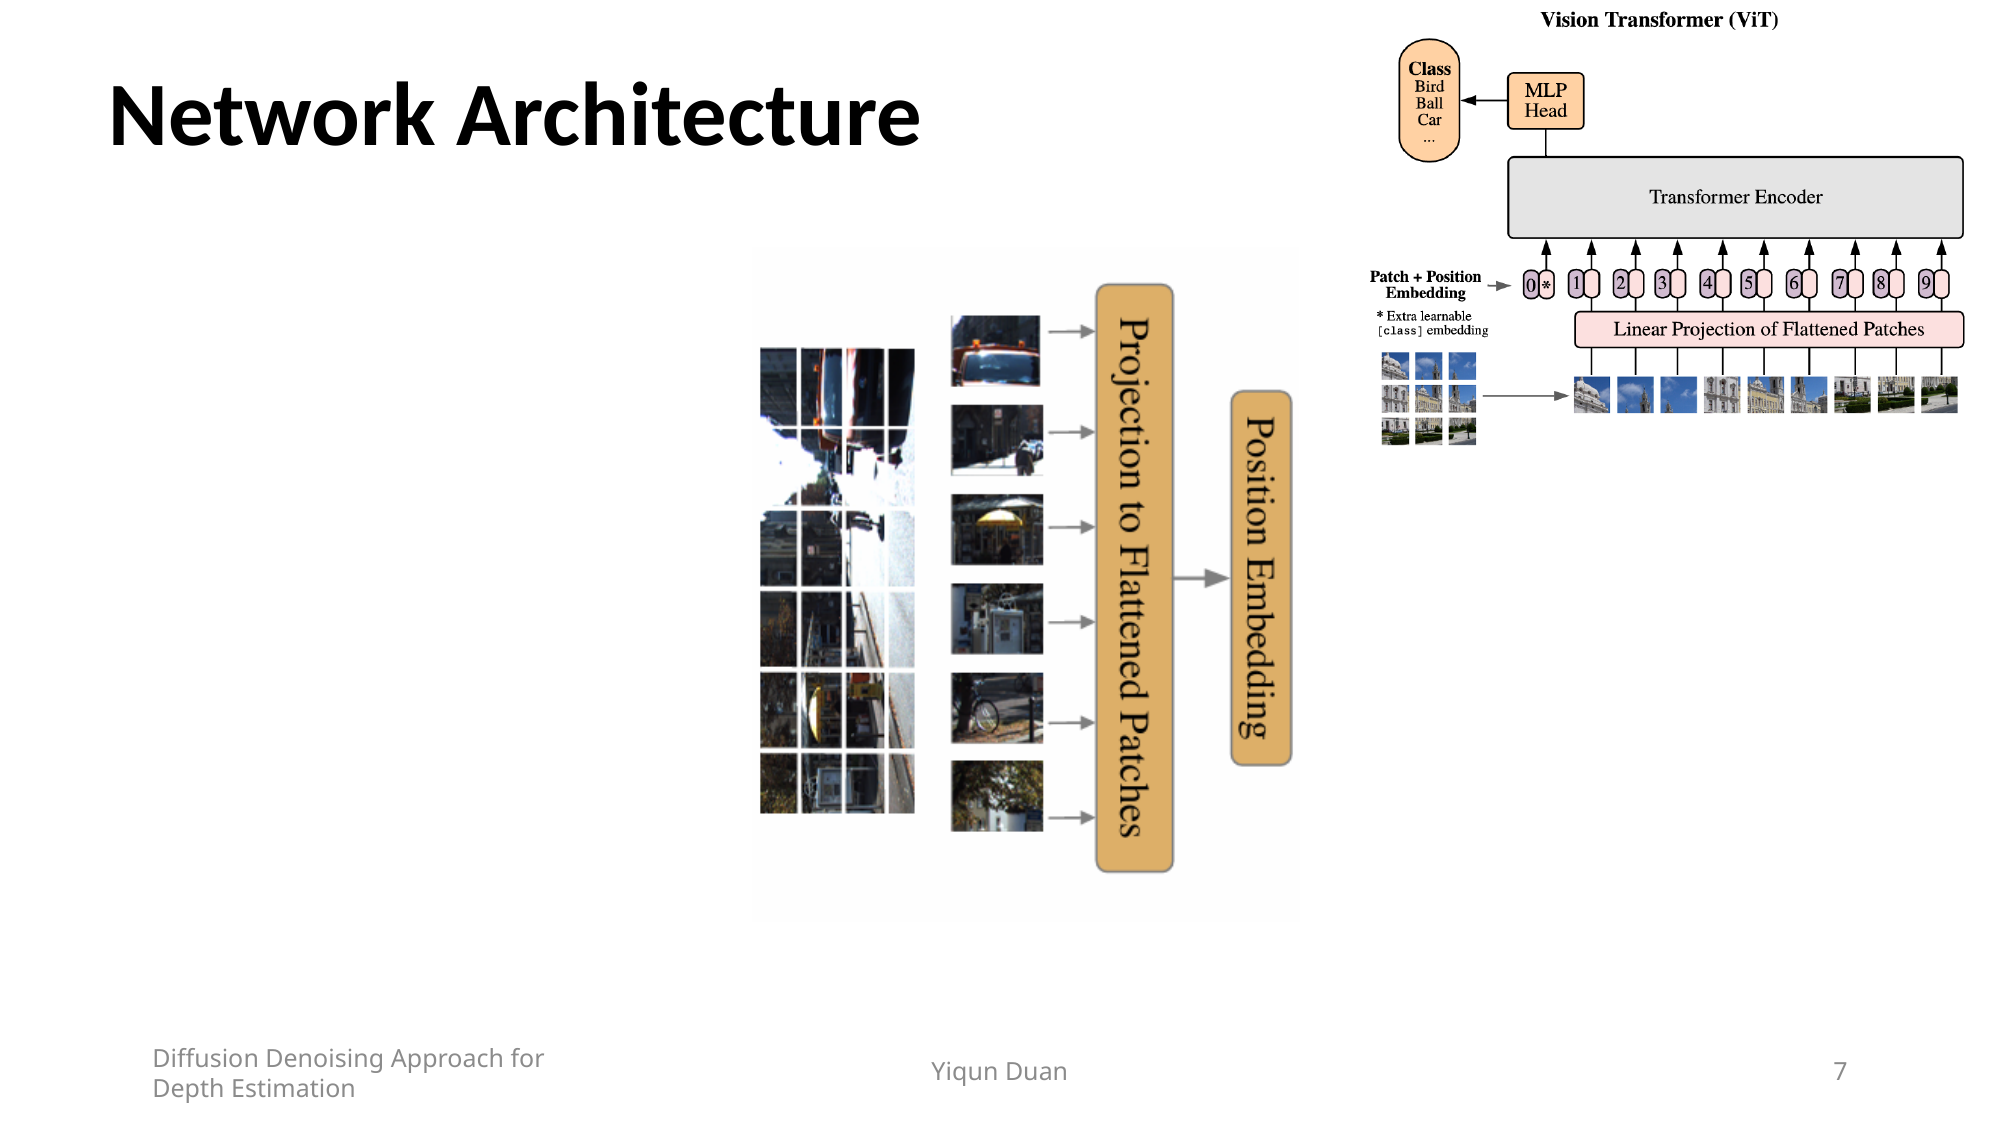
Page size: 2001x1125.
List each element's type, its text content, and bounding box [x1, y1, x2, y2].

slide_number Diffusion Denoising Approach for Depth Estimation [137, 1042, 588, 1103]
footer Yiqun Duan [662, 1042, 1338, 1103]
picture [700, 0, 1992, 956]
title Network Architecture [94, 59, 1231, 170]
slide_number 6 [1412, 1042, 1863, 1103]
